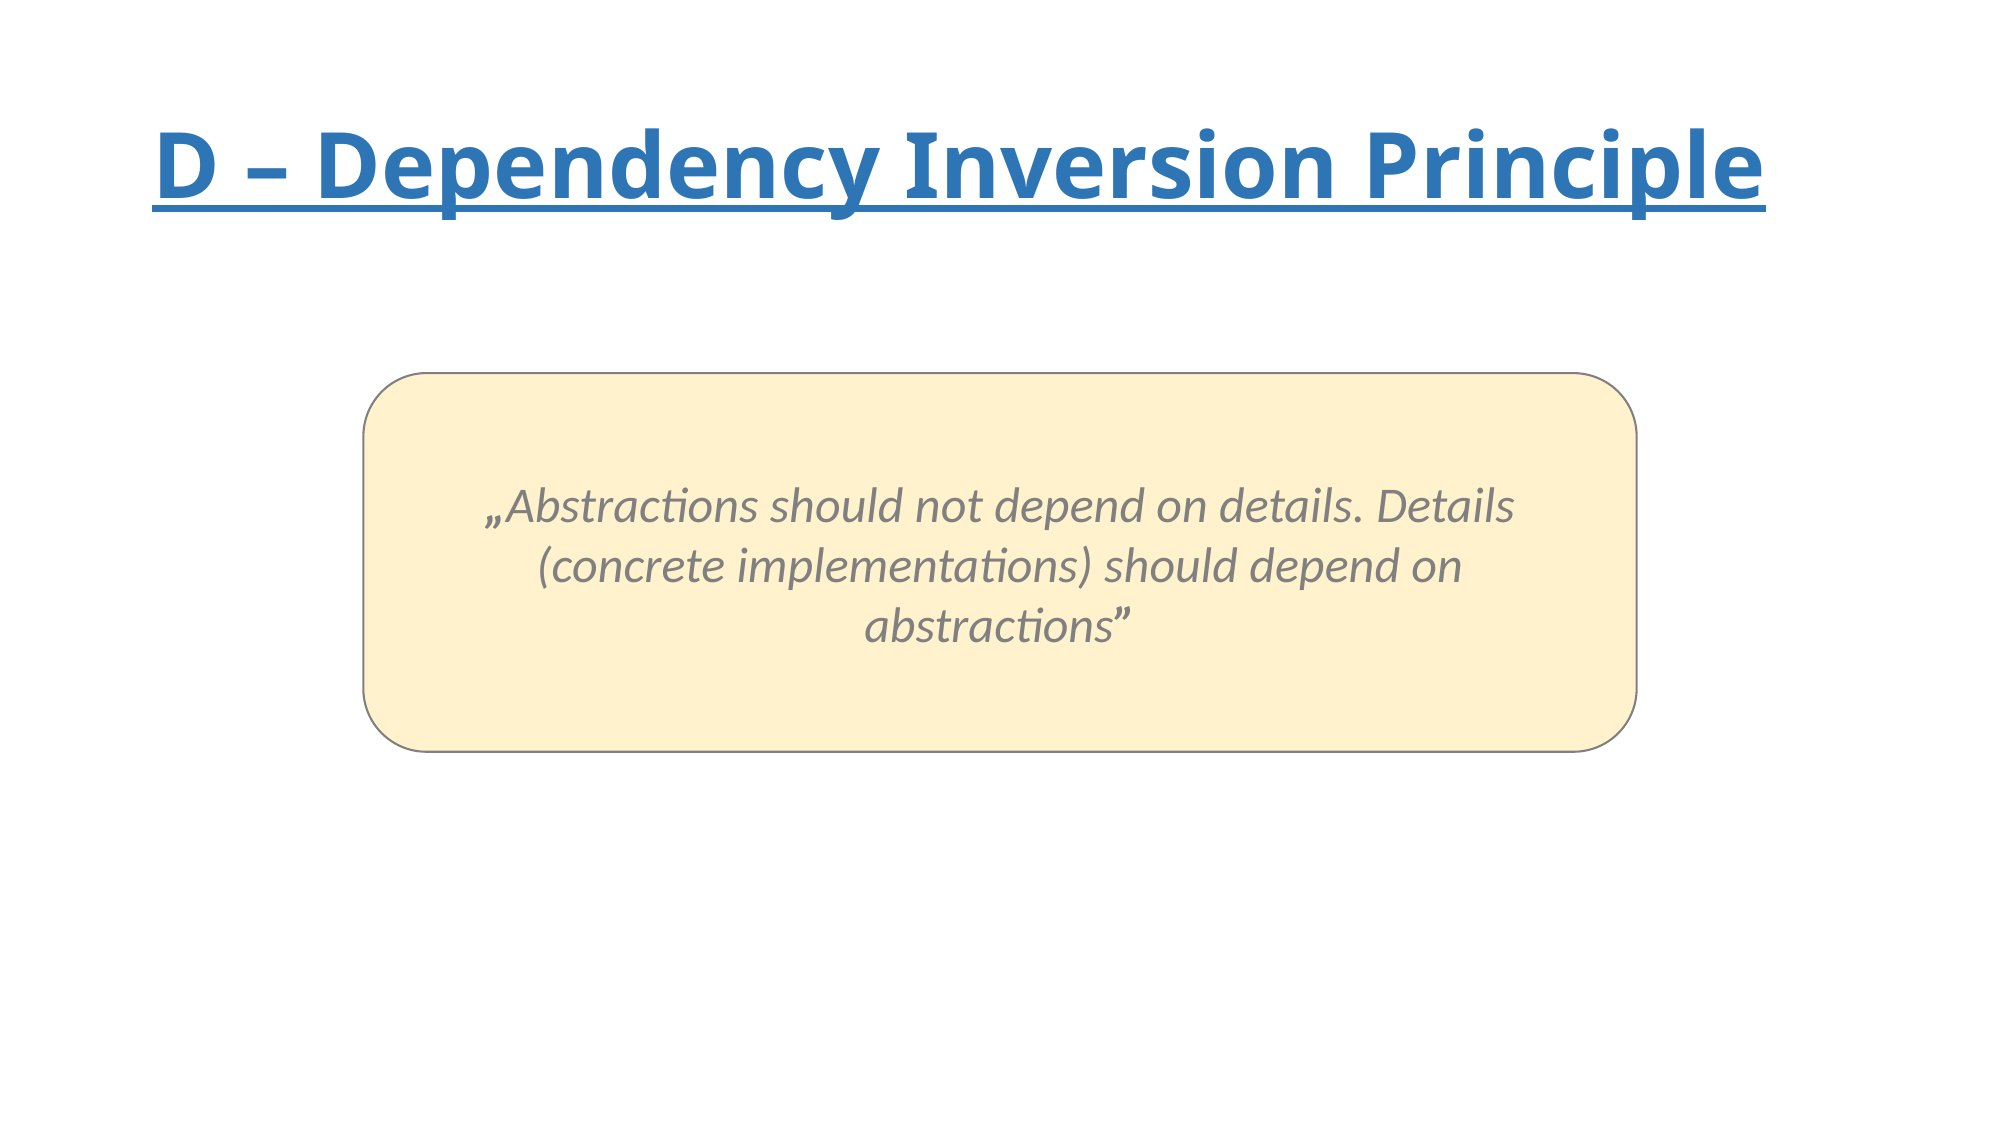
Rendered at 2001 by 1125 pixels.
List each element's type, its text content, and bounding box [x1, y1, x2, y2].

text_box „Abstractions should not depend on details. Details (concrete implementations) should depend on abstractions” [362, 372, 1638, 753]
title D – Dependency Inversion Principle [137, 59, 1863, 278]
